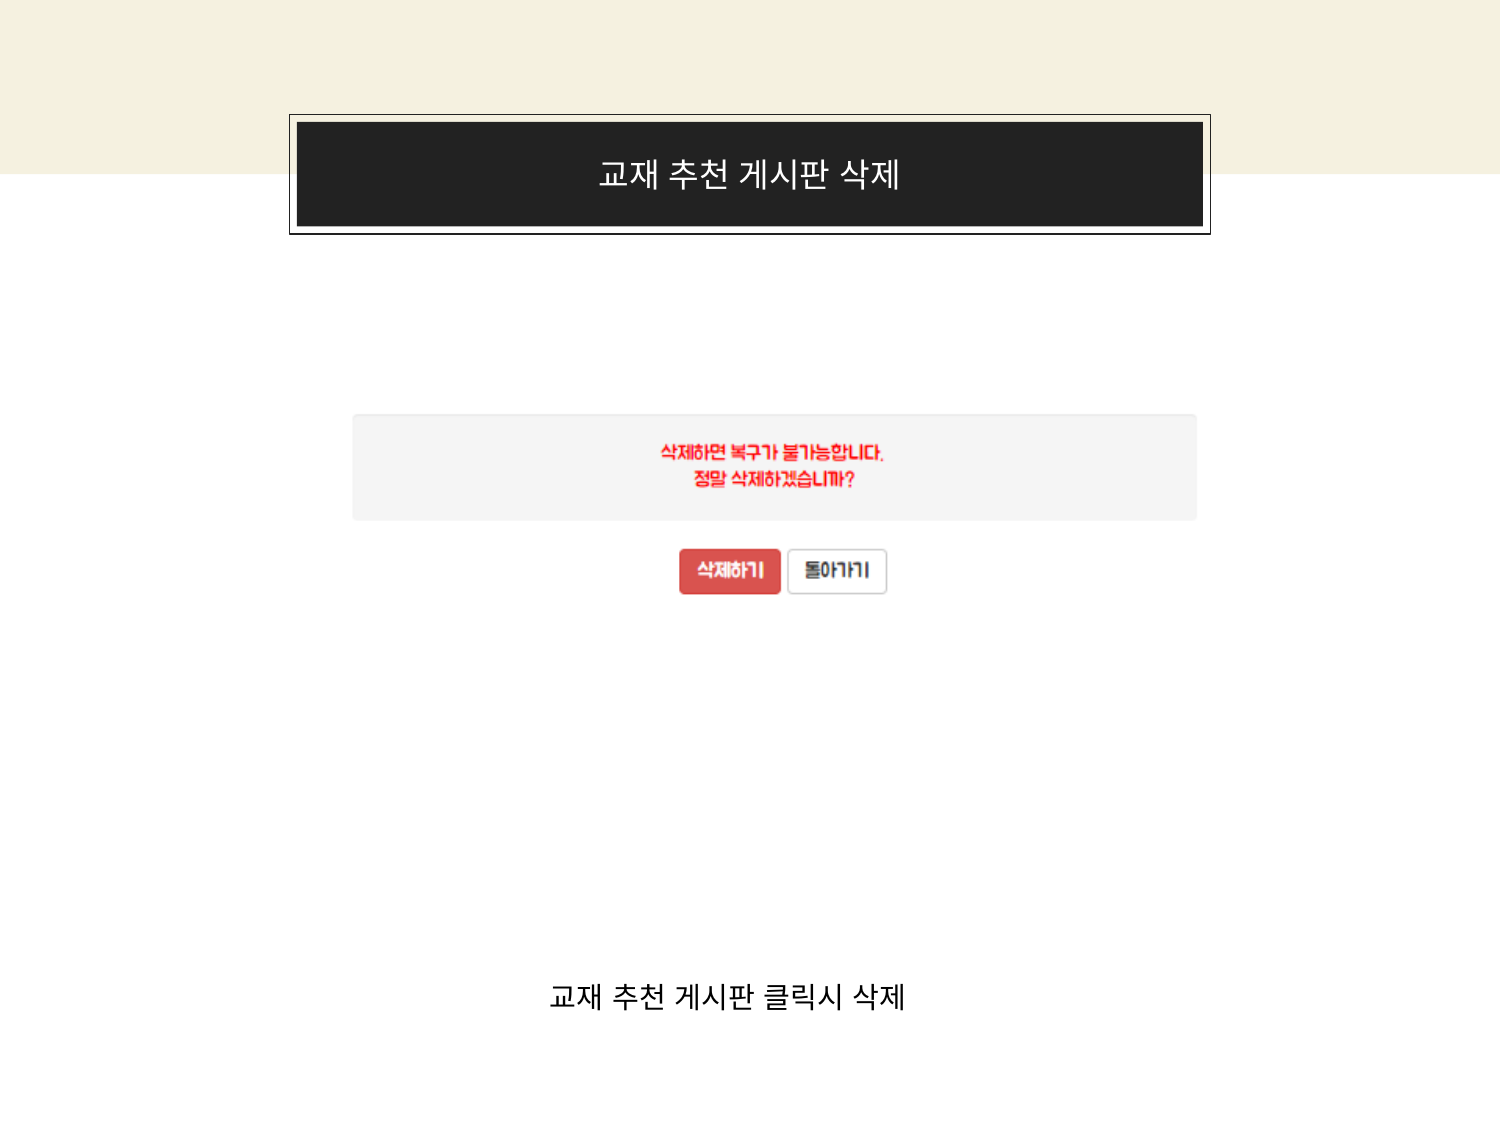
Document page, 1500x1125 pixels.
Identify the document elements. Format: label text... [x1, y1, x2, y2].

title 교재 추천 게시판 삭제 [296, 121, 1203, 227]
text_box 교재 추천 게시판 클릭시 삭제 [164, 971, 1293, 1125]
picture [212, 286, 1328, 839]
